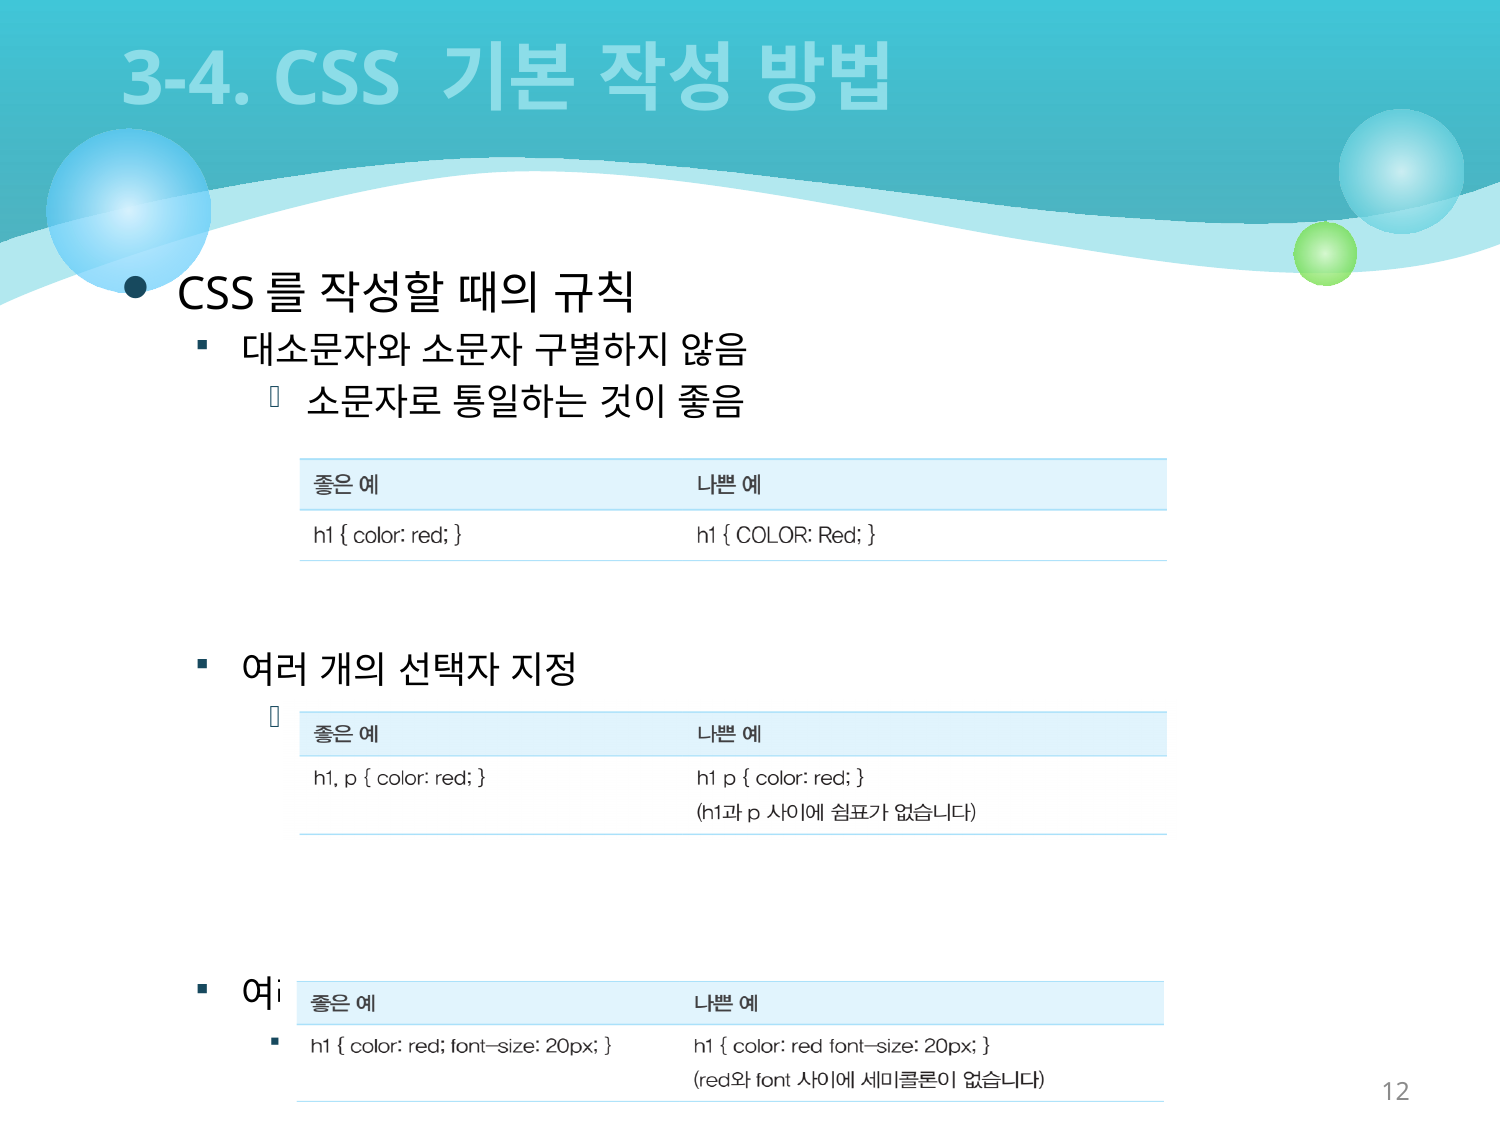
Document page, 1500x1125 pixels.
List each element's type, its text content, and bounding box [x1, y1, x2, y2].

list CSS를 작성할 때의 규칙 대소문자와 소문자 구별하지 않음 소문자로 통일하는 것이 좋음 여러 개의 선택자 지정 쉼표(,)로 선택자 구분 여러 개의 장식(속성) 지정 세미콜론(;) 으로 속성 구분 [106, 257, 1042, 1080]
text_box 3-4. CSS 기본 작성 방법 [105, 9, 1456, 139]
picture [283, 699, 1177, 840]
picture [283, 444, 1181, 574]
slide_number 12 [1182, 1072, 1425, 1113]
picture [279, 971, 1177, 1113]
